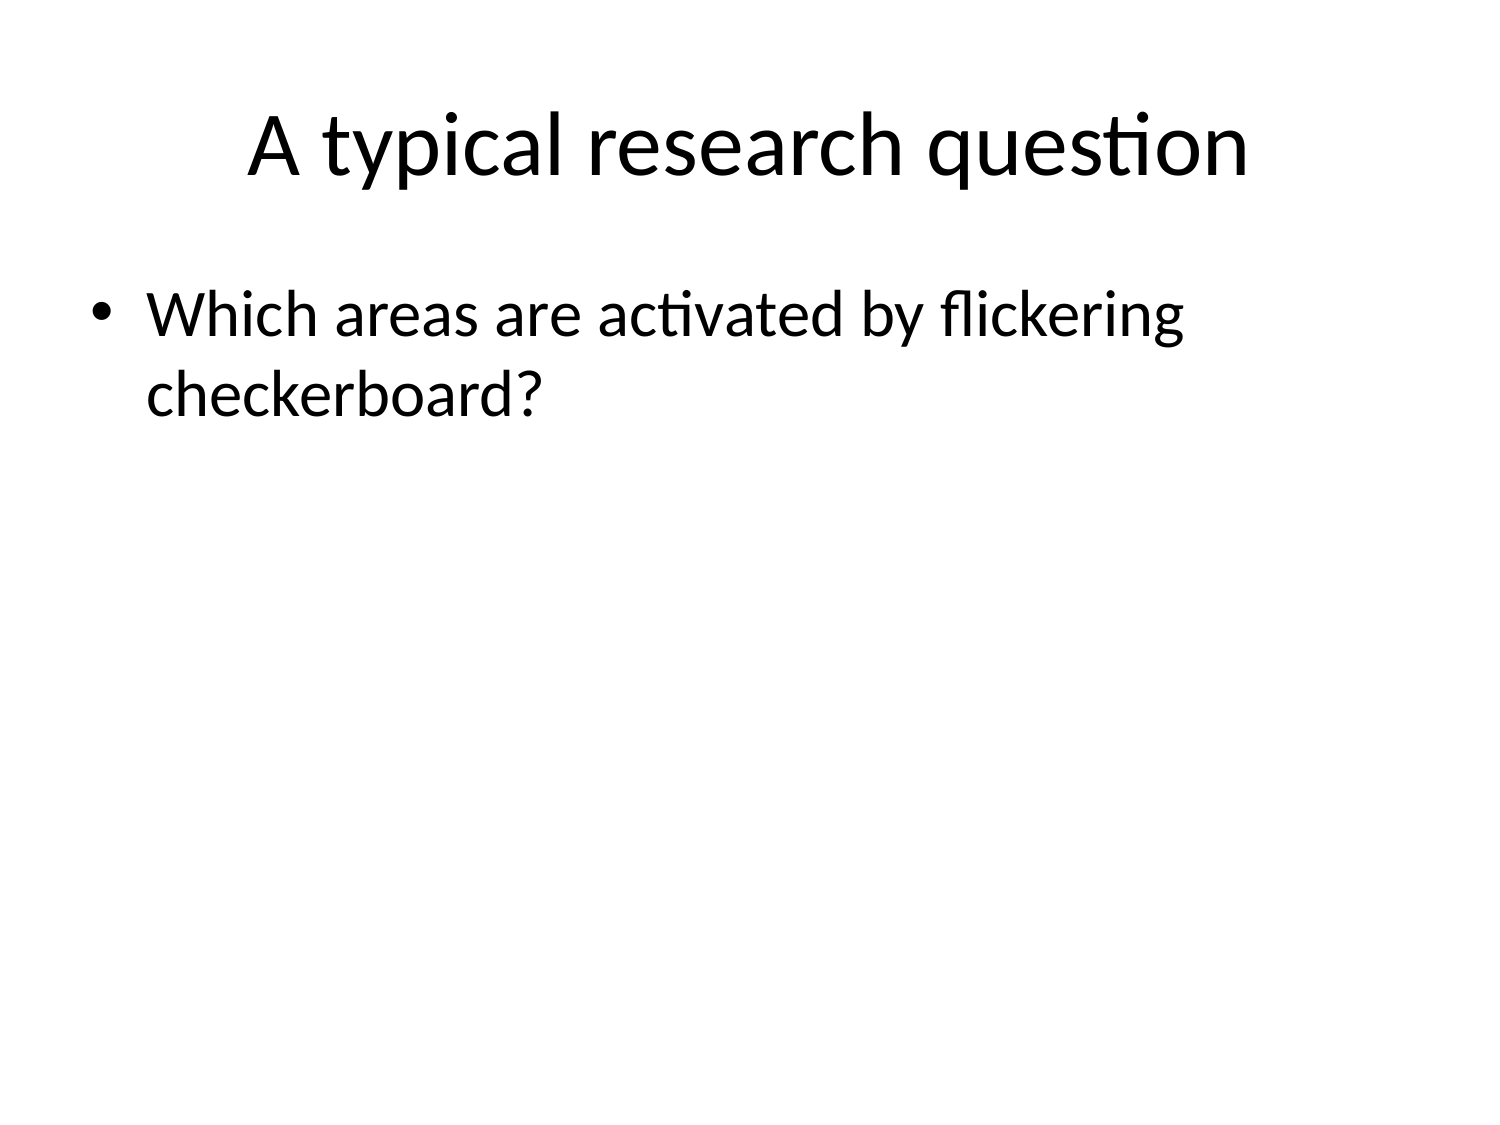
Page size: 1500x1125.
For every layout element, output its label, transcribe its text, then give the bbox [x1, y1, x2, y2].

title A typical research question [75, 45, 1425, 233]
list Which areas are activated by flickering checkerboard? [75, 262, 1425, 1005]
